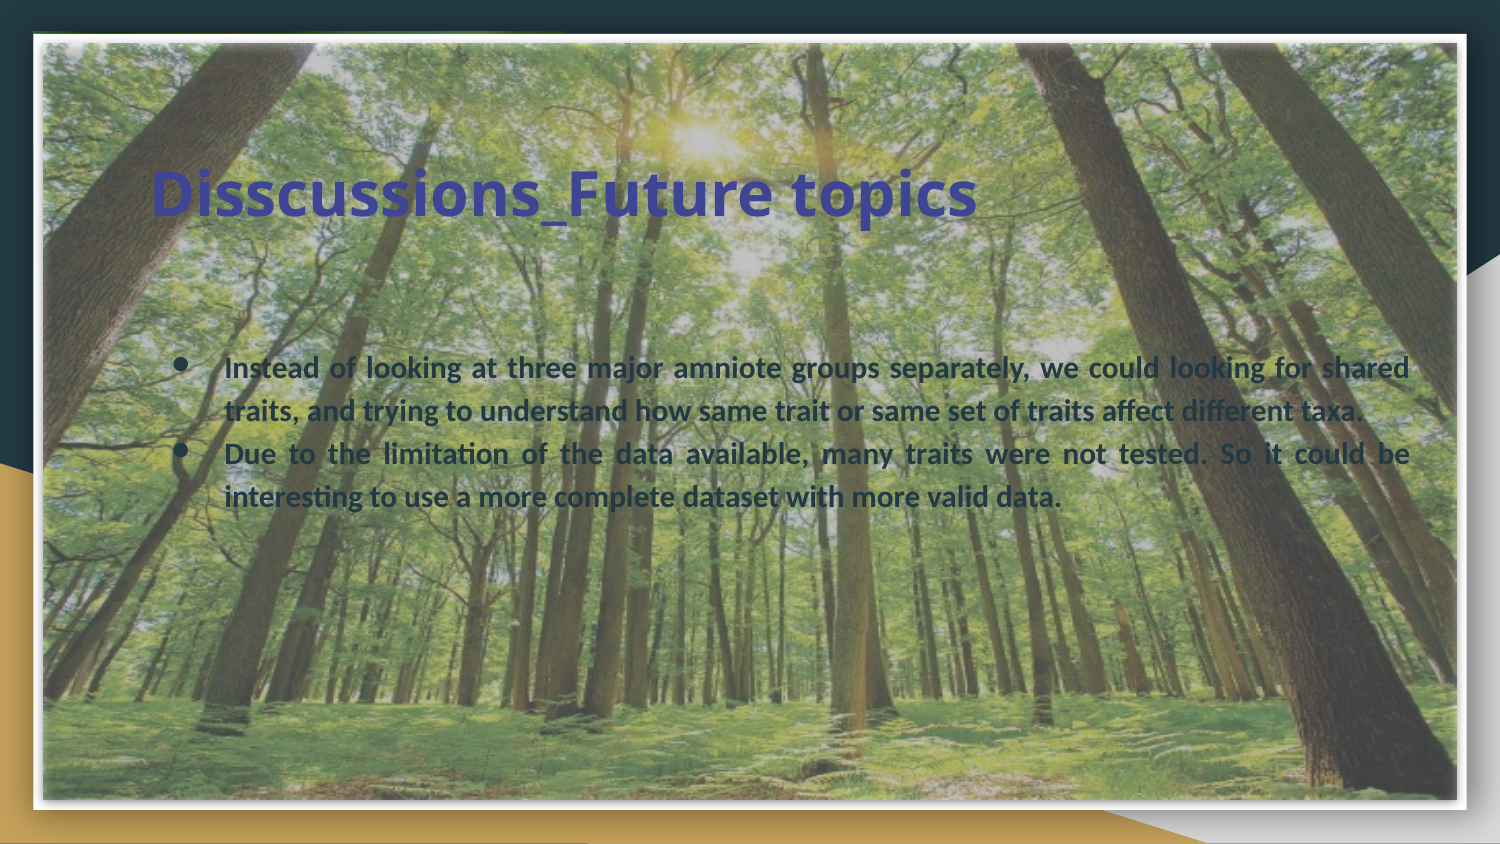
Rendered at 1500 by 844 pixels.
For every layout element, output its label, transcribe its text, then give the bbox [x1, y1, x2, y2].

title Disscussions_Future topics [134, 138, 1366, 296]
list Instead of looking at three major amniote groups separately, we could looking for shared traits, and trying to understand how same trait or same set of traits affect different taxa. Due to the limitation of the data available, many traits were not tested. So it could be interesting to use a more complete dataset with more valid data. [134, 326, 1427, 729]
